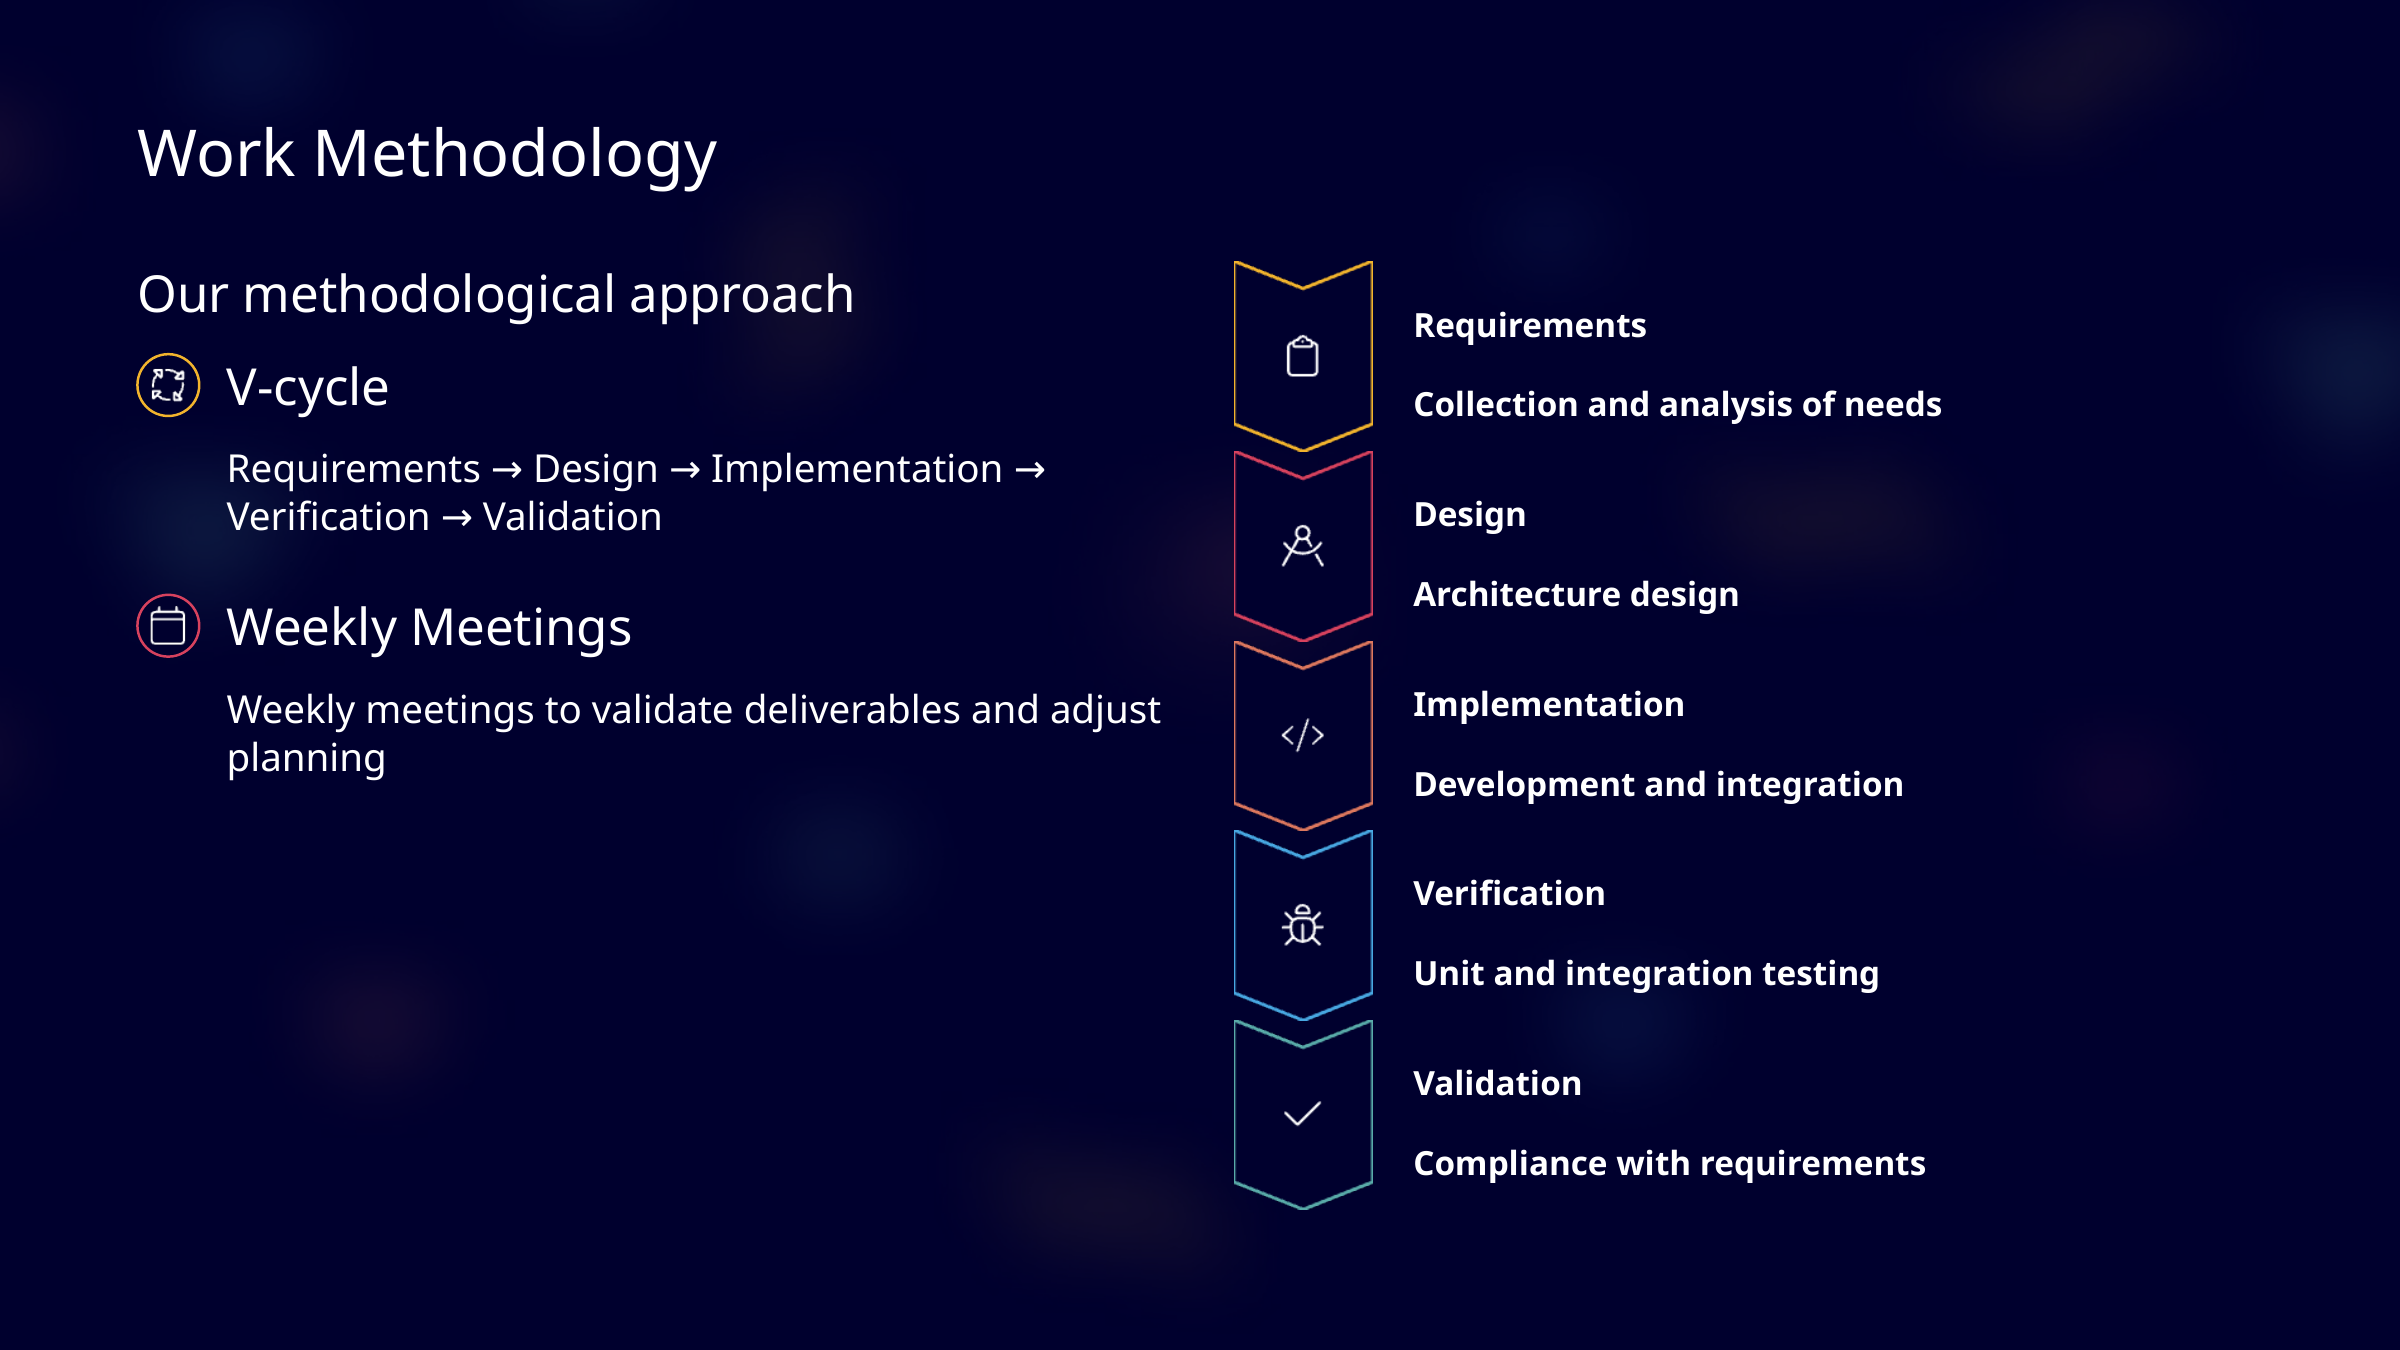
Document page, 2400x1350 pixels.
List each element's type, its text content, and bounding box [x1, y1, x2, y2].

text_box Weekly meetings to validate deliverables and adjust planning [226, 683, 1167, 781]
text_box Architecture design [1413, 558, 2264, 614]
text_box Collection and analysis of needs [1413, 369, 2264, 425]
picture [148, 601, 188, 650]
text_box Unit and integration testing [1413, 937, 2264, 993]
text_box Weekly Meetings [226, 591, 745, 656]
text_box Our methodological approach [137, 258, 839, 324]
text_box Requirements → Design → Implementation → Verification → Validation [226, 442, 1167, 540]
picture [1234, 261, 1373, 1211]
text_box Validation [1413, 1047, 2264, 1103]
text_box [137, 361, 148, 409]
text_box [150, 354, 187, 360]
text_box [150, 410, 187, 416]
text_box Work Methodology [137, 109, 785, 190]
text_box Design [1413, 479, 2264, 534]
text_box Verification [1413, 858, 2264, 914]
text_box Development and integration [1413, 748, 2264, 804]
text_box Implementation [1413, 668, 2264, 724]
text_box [149, 601, 200, 657]
picture [148, 360, 188, 410]
text_box [188, 361, 200, 409]
text_box [149, 594, 187, 601]
text_box Compliance with requirements [1413, 1127, 2264, 1183]
text_box [137, 602, 148, 649]
text_box V-cycle [226, 350, 745, 416]
text_box Requirements [1413, 289, 2264, 345]
